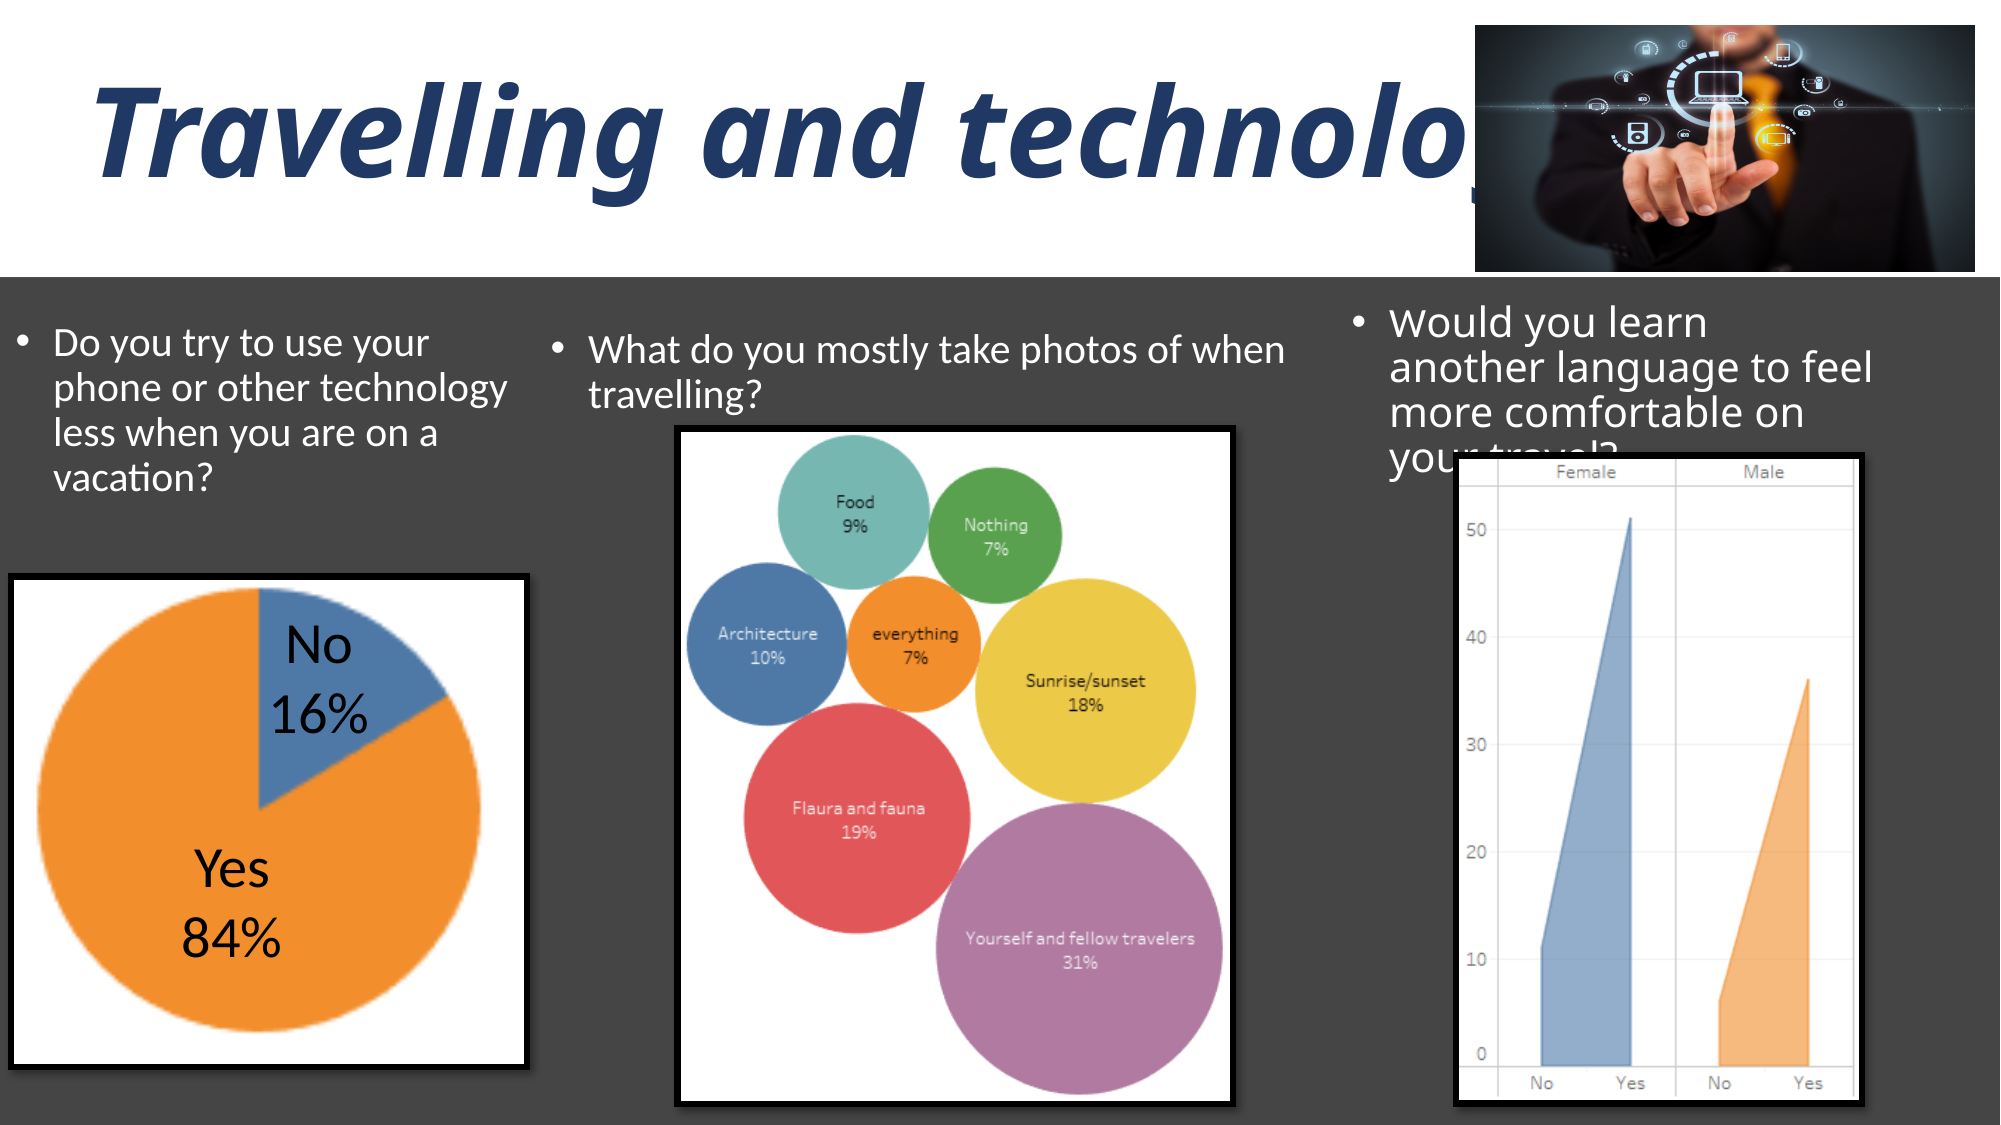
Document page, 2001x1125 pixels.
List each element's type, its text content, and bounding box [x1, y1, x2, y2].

list What do you mostly take photos of when travelling? [535, 219, 1372, 526]
text_box Would you learn another language to feel more comfortable on your travel? [1336, 256, 1985, 527]
text_box [0, 0, 2000, 276]
picture [1475, 25, 1976, 272]
text_box [0, 276, 2000, 1125]
title Travelling and technology [71, 26, 1475, 247]
picture [680, 431, 1230, 1102]
picture [14, 579, 524, 1065]
picture [1459, 458, 1859, 1101]
list Do you try to use your phone or other technology less when you are on a vacation? [0, 198, 536, 622]
